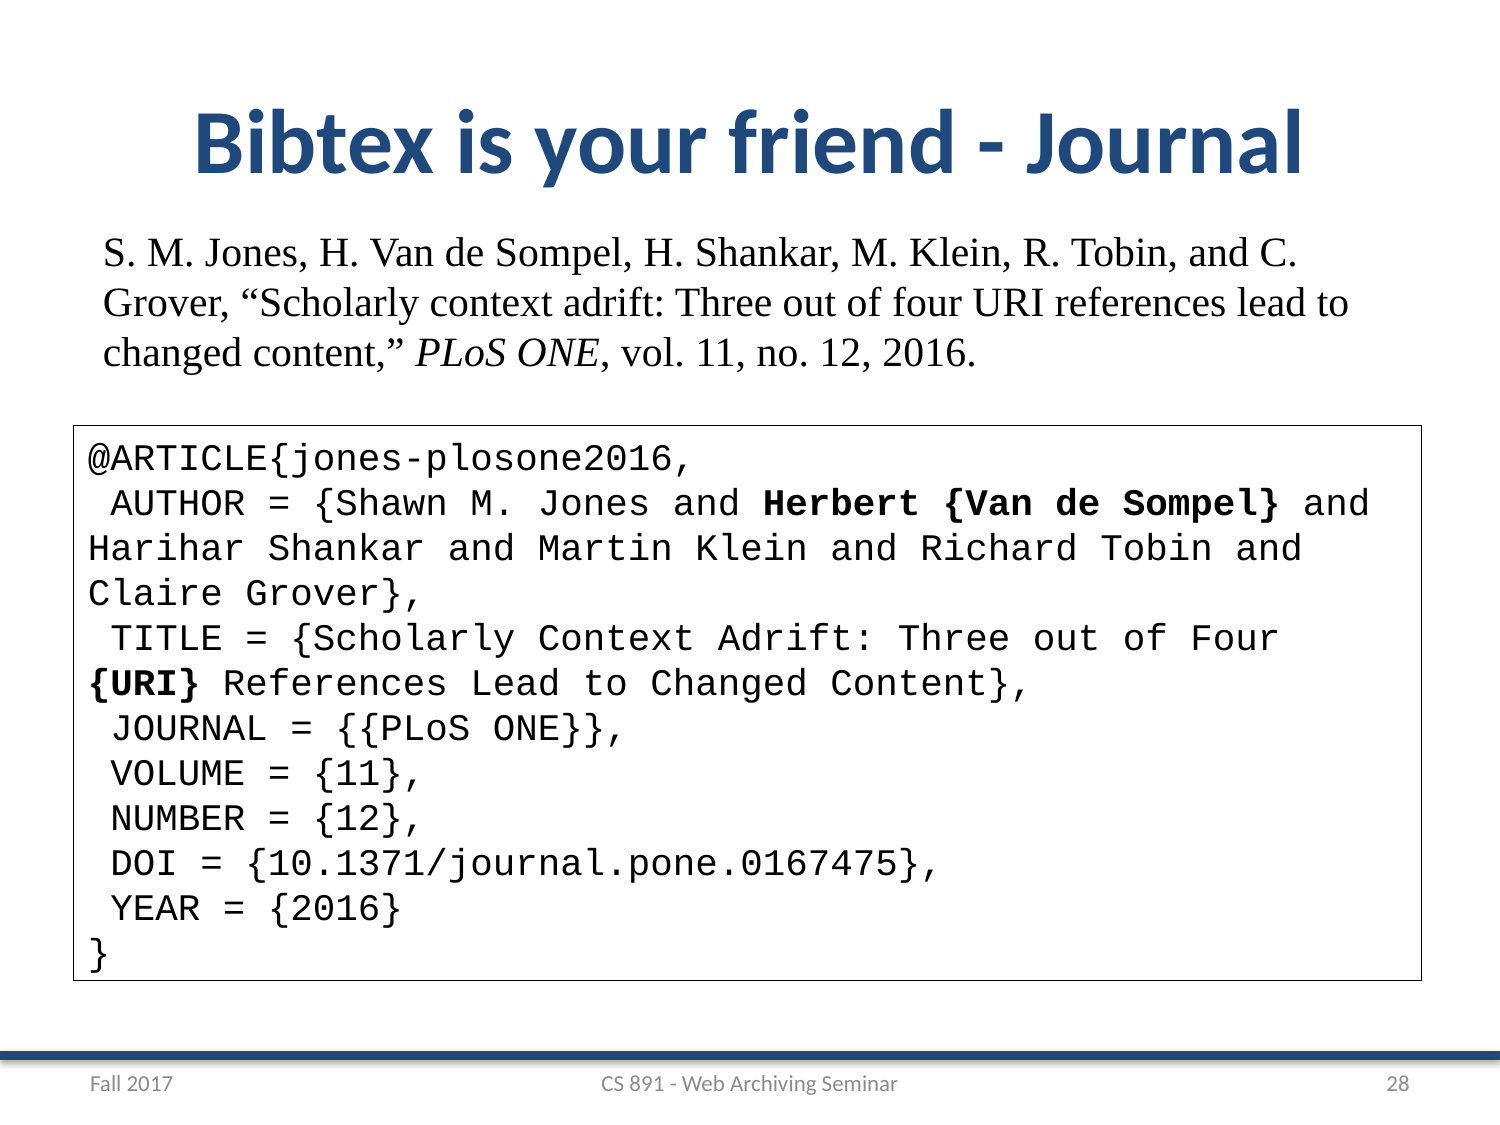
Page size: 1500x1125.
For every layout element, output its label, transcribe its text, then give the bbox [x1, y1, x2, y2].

title Bibtex is your friend - Journal [75, 58, 1425, 215]
slide_number 28 [1074, 1062, 1425, 1103]
slide_number Fall 2017 [75, 1062, 425, 1103]
text_box @ARTICLE{jones-plosone2016, AUTHOR = {Shawn M. Jones and Herbert {Van de Sompel} and Harihar Shankar and Martin Klein and Richard Tobin and Claire Grover}, TITLE = {Scholarly Context Adrift: Three out of Four {URI} References Lead to Changed Content}, JOURNAL = {{PLoS ONE}}, VOLUME = {11}, NUMBER = {12}, DOI = {10.1371/journal.pone.0167475}, YEAR = {2016} } [73, 425, 1422, 981]
footer CS 891 - Web Archiving Seminar [512, 1062, 988, 1103]
text_box S. M. Jones, H. Van de Sompel, H. Shankar, M. Klein, R. Tobin, and C. Grover, “Scholarly context adrift: Three out of four URI references lead to changed content,” PLoS ONE, vol. 11, no. 12, 2016. [88, 217, 1422, 382]
